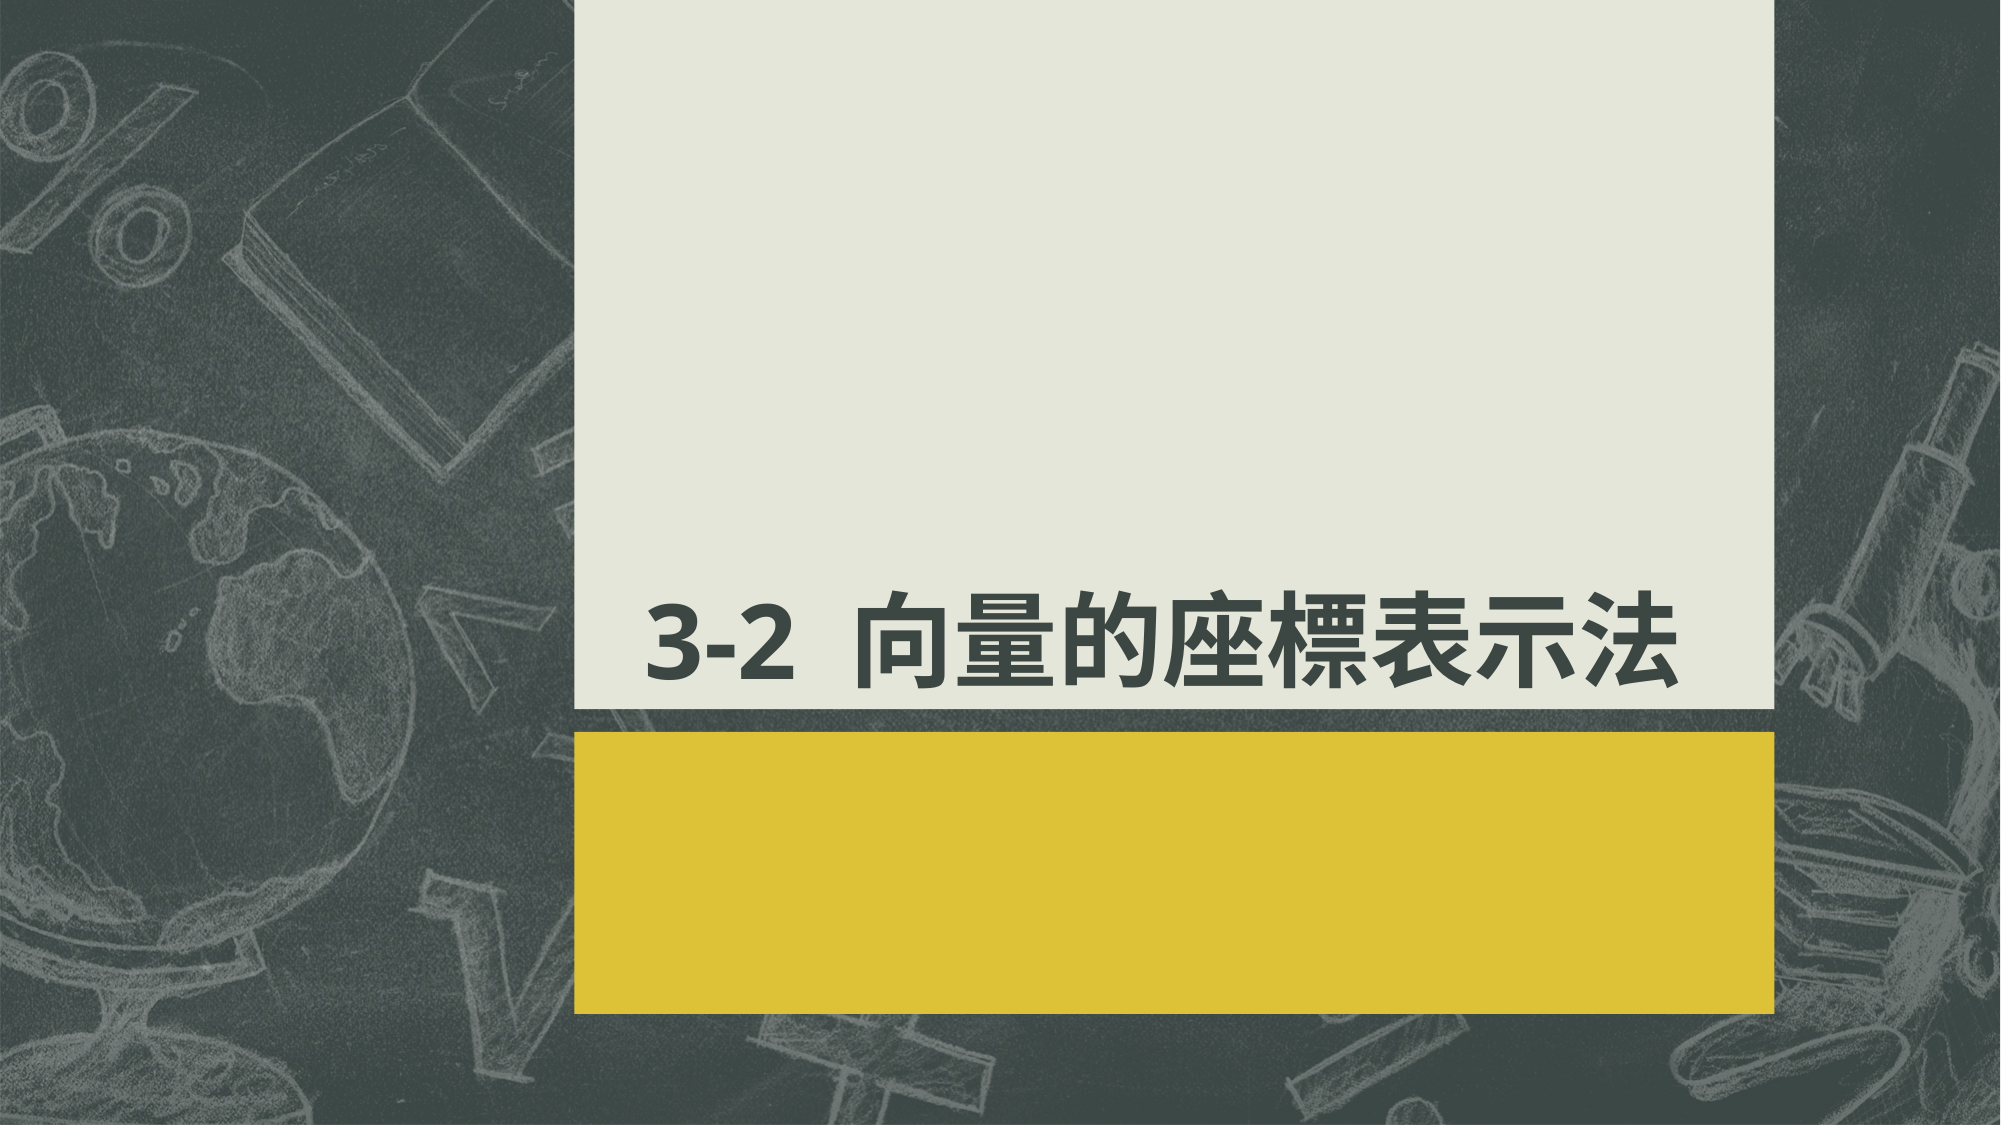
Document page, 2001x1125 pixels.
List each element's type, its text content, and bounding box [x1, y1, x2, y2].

title 3-2 向量的座標表示法 [629, 108, 1712, 710]
picture [0, 0, 2001, 1125]
